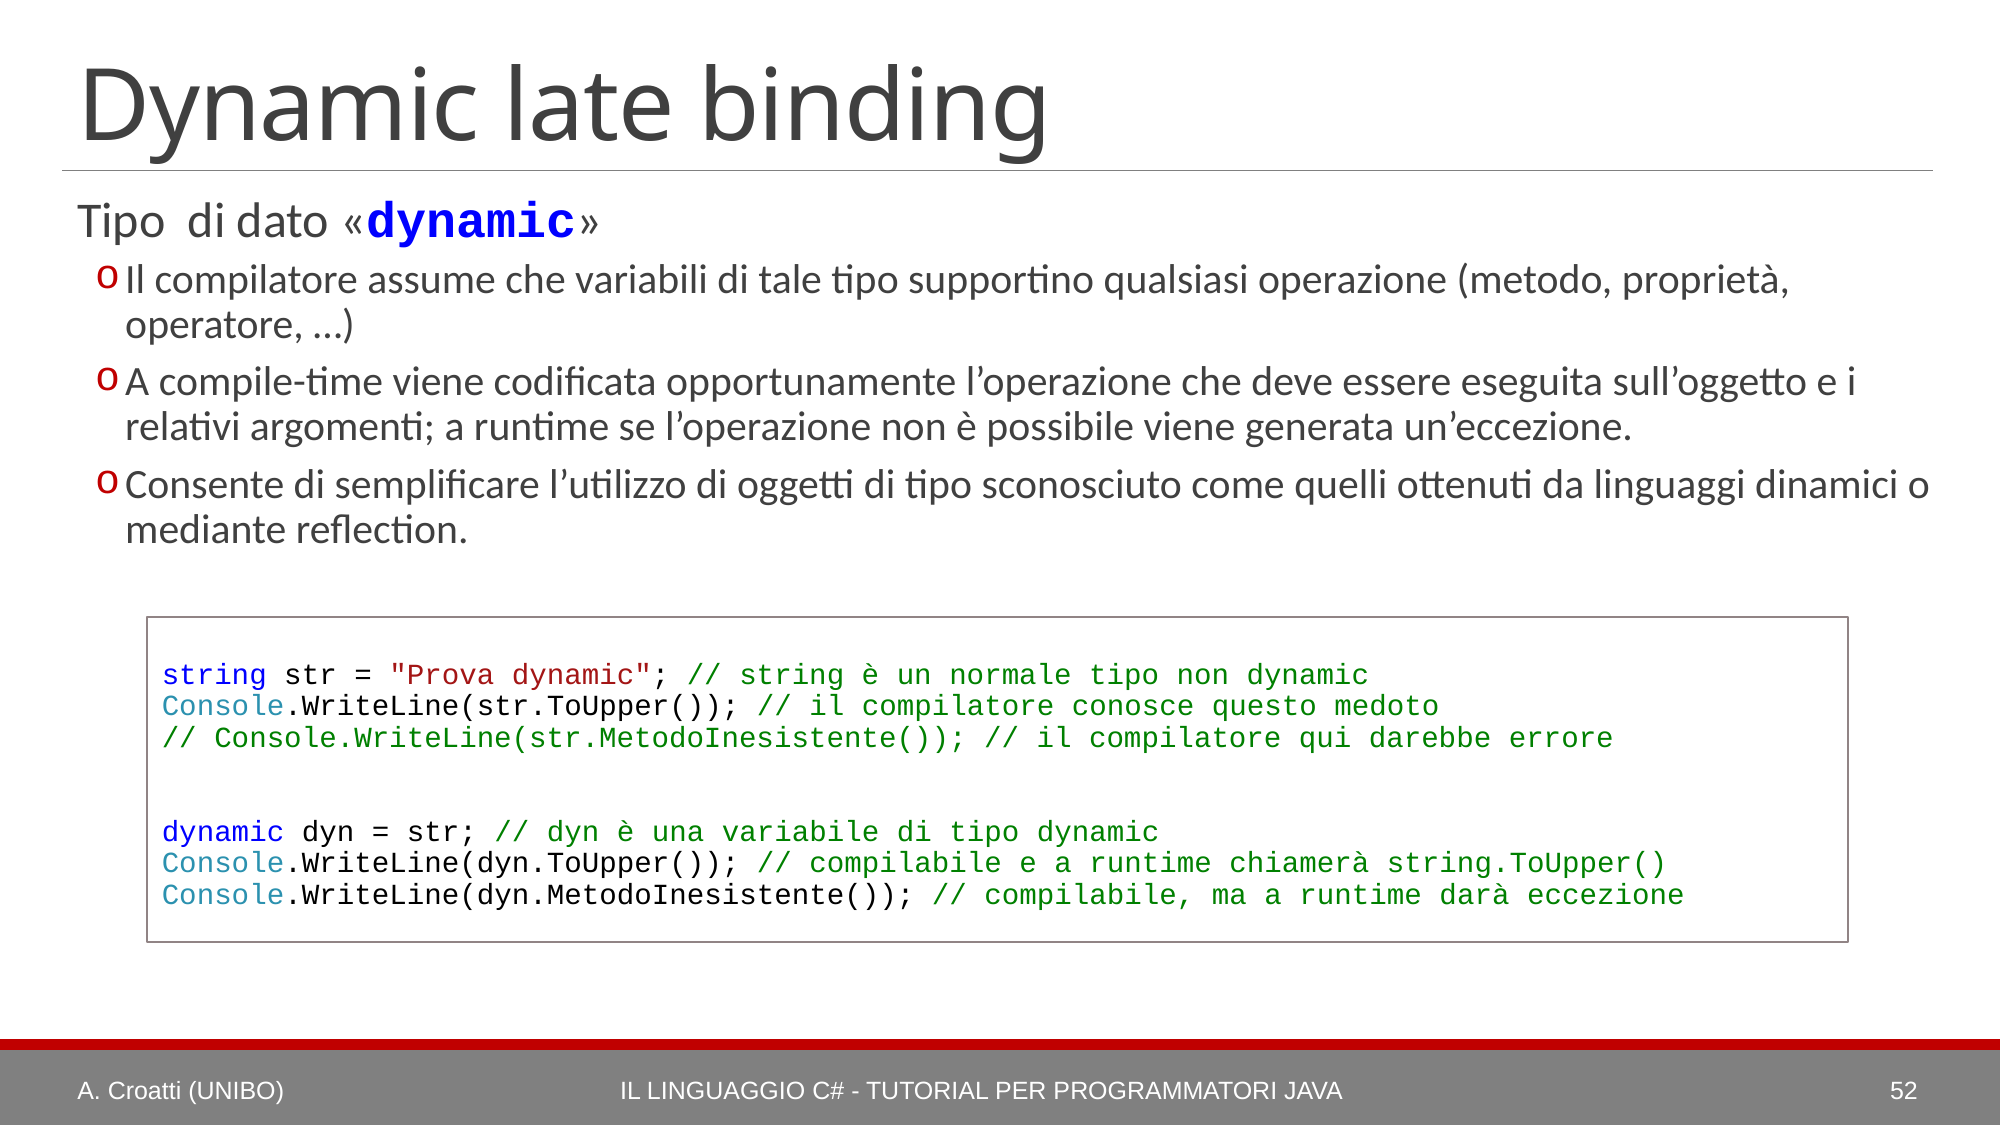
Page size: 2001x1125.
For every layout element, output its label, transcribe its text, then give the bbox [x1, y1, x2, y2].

slide_number 52 [1624, 1059, 1933, 1120]
slide_number A. Croatti (UNIBO) [62, 1059, 339, 1120]
text_box string str = "Prova dynamic"; // string è un normale tipo non dynamic Console.WriteLine(str.ToUpper()); // il compilatore conosce questo medoto // Console.WriteLine(str.MetodoInesistente()); // il compilatore qui darebbe errore dynamic dyn = str; // dyn è una variabile di tipo dynamic Console.WriteLine(dyn.ToUpper()); // compilabile e a runtime chiamerà string.ToUpper() Console.WriteLine(dyn.MetodoInesistente()); // compilabile, ma a runtime darà eccezione [146, 616, 1849, 943]
footer Il Linguaggio C# - Tutorial per Programmatori Java [339, 1059, 1624, 1120]
list Tipo di dato «dynamic» Il compilatore assume che variabili di tale tipo supportino qualsiasi operazione (metodo, proprietà, operatore, …) A compile-time viene codificata opportunamente l’operazione che deve essere eseguita sull’oggetto e i relativi argomenti; a runtime se l’operazione non è possibile viene generata un’eccezione. Consente di semplificare l’utilizzo di oggetti di tipo sconosciuto come quelli ottenuti da linguaggi dinamici o mediante reflection. [62, 187, 1933, 682]
title Dynamic late binding [62, 47, 1933, 169]
